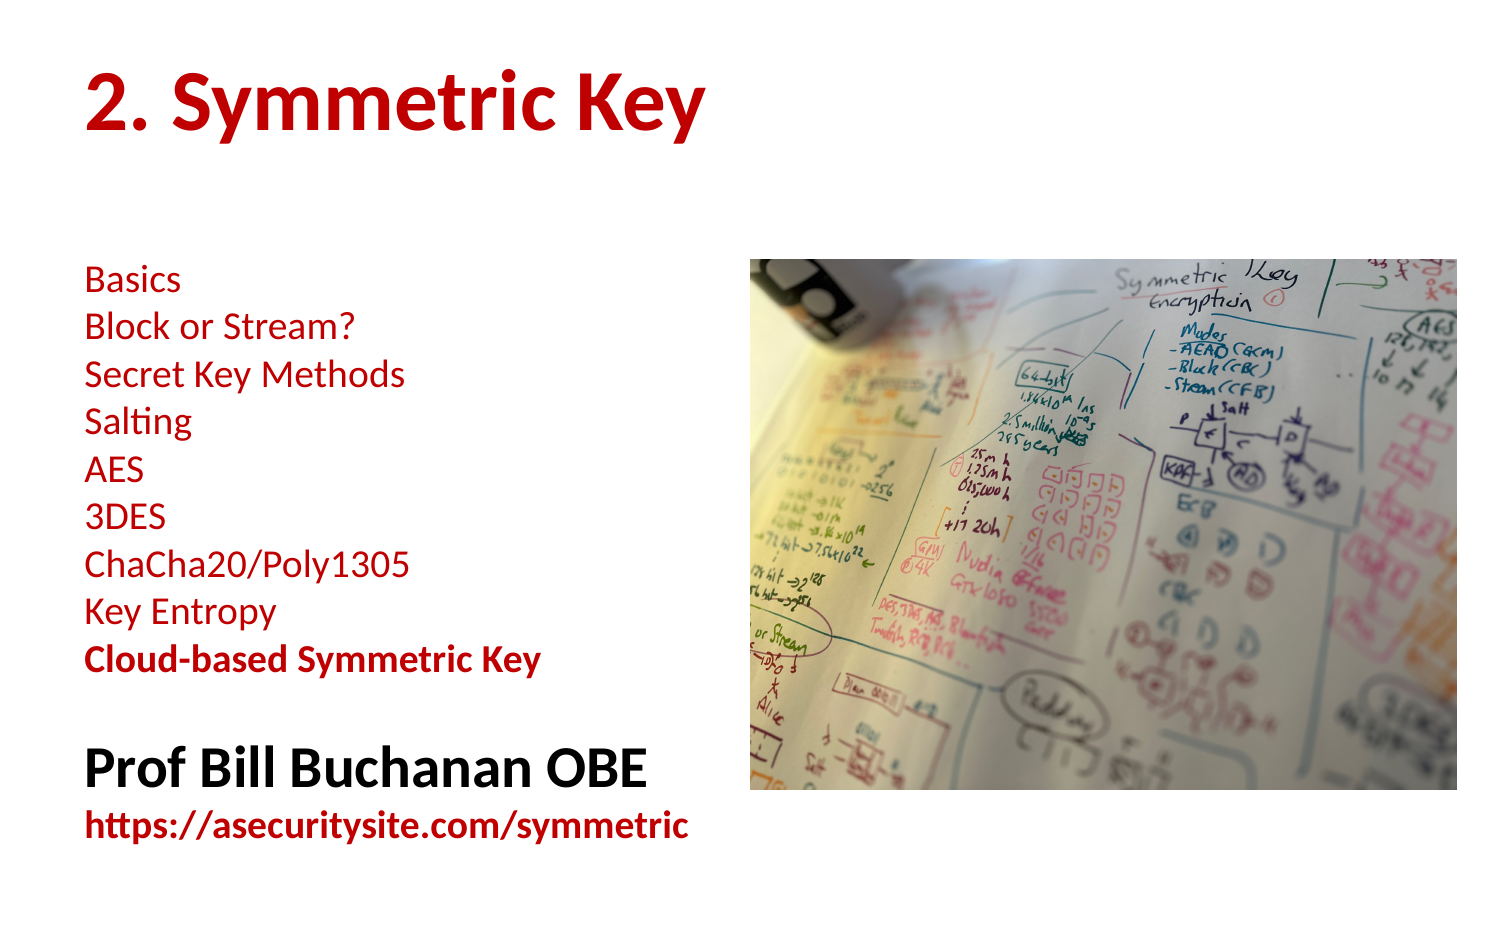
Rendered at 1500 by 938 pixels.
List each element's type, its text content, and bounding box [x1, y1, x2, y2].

title 2. Symmetric Key Basics Block or Stream? Secret Key Methods Salting AES 3DES ChaCha20/Poly1305 Key Entropy Cloud-based Symmetric Key Prof Bill Buchanan OBE https://asecuritysite.com/symmetric [76, 35, 952, 903]
picture [749, 259, 1457, 790]
